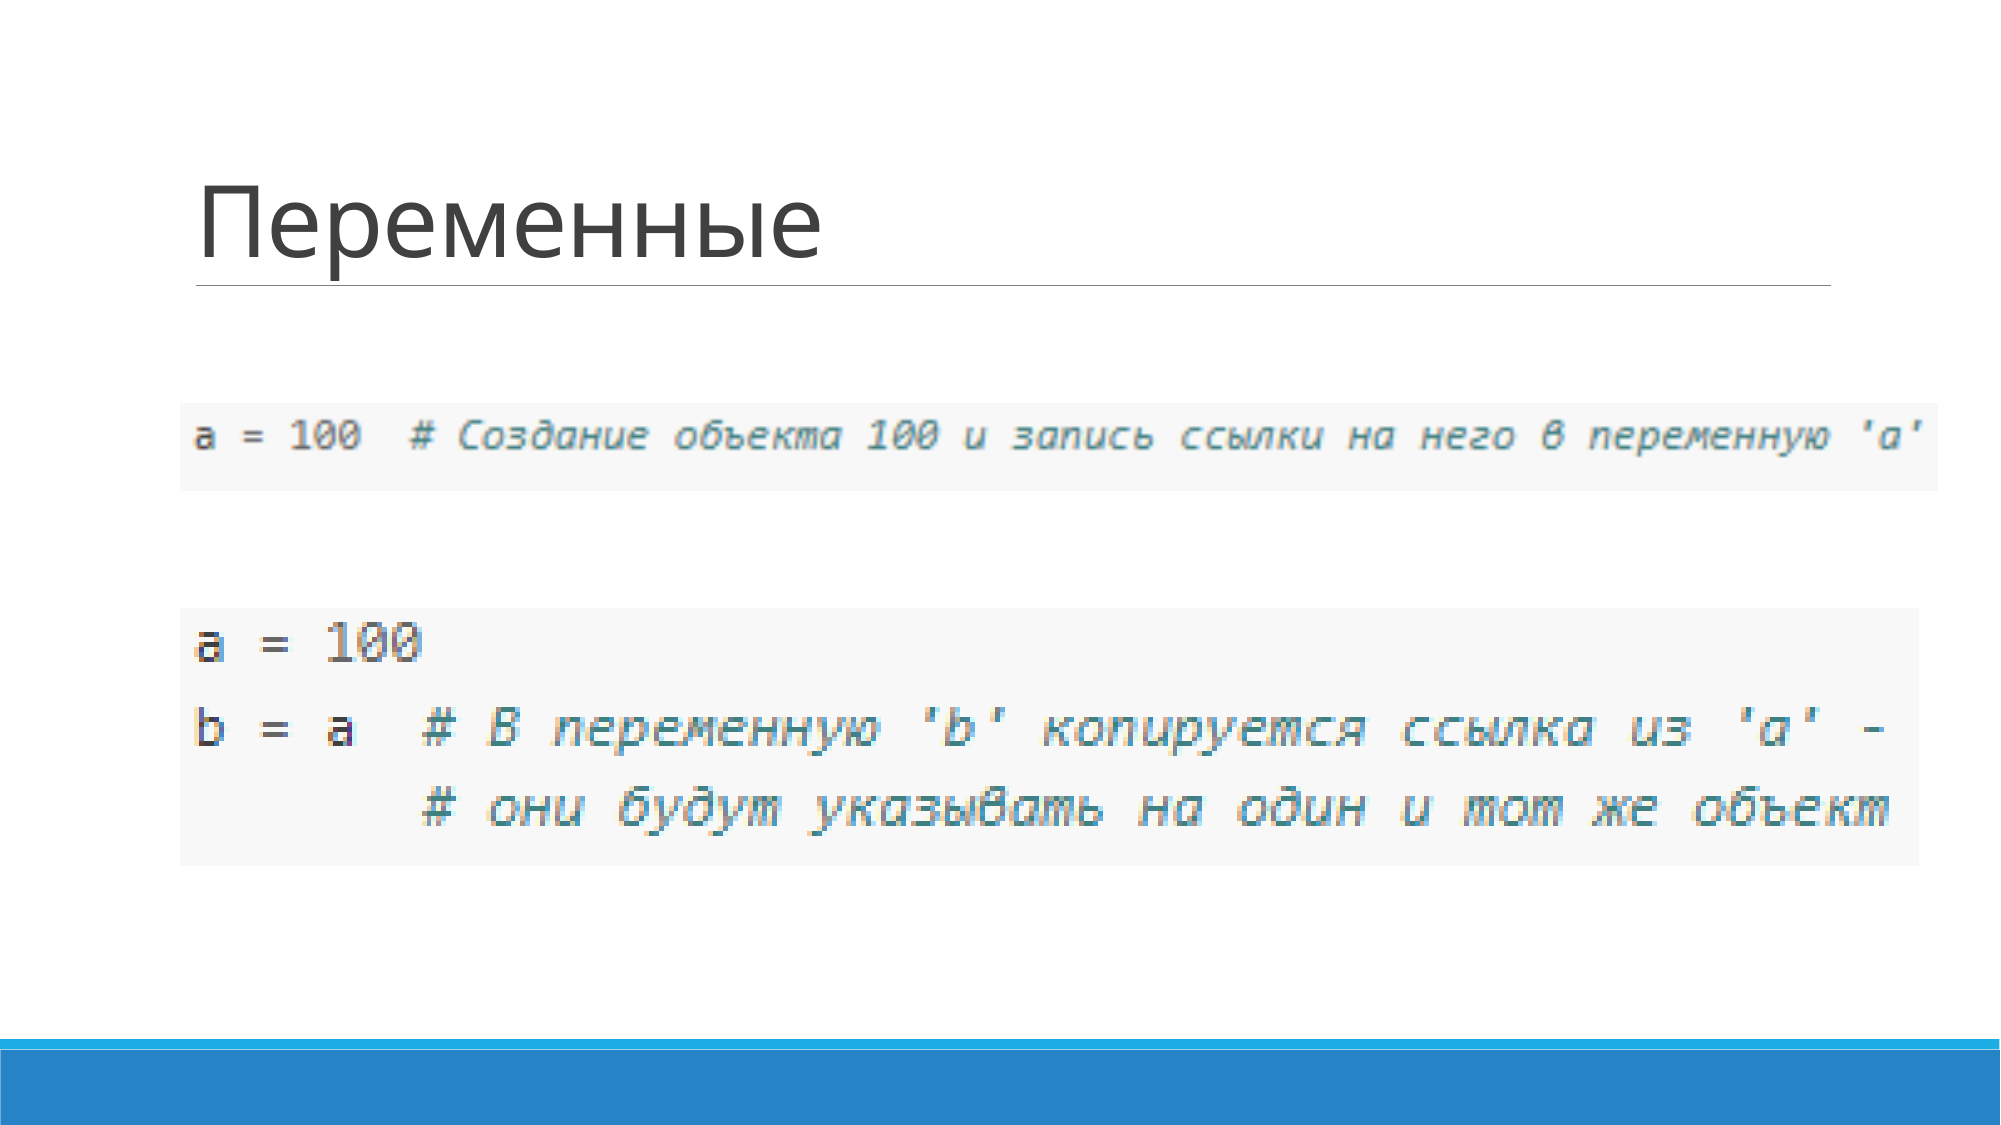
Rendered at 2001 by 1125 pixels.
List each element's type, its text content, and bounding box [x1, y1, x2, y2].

picture [179, 608, 1920, 867]
title Переменные [180, 47, 1830, 285]
picture [179, 402, 1938, 492]
